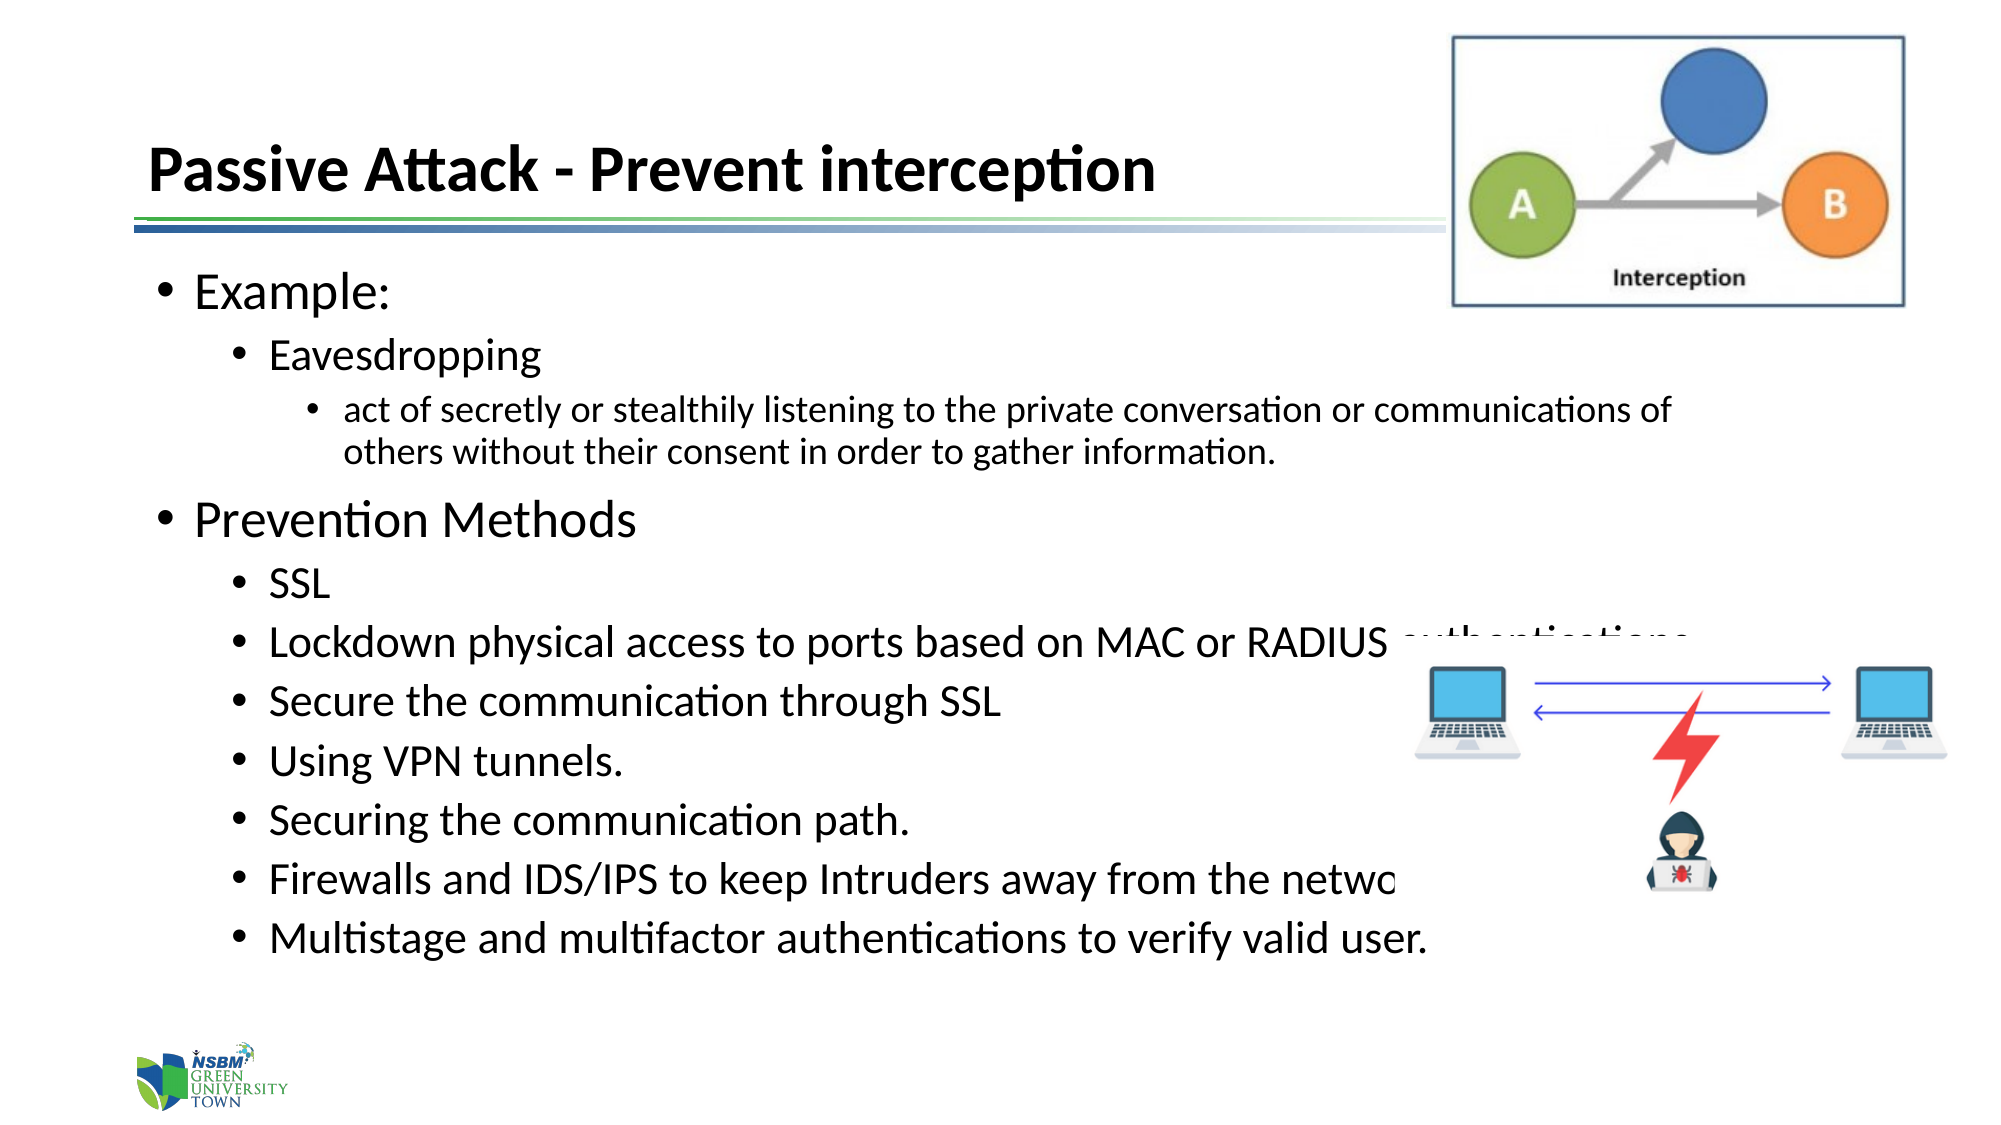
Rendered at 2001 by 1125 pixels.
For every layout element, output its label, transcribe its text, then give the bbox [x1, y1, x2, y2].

picture [1446, 32, 1908, 309]
picture [1394, 636, 1959, 913]
list Example: Eavesdropping act of secretly or stealthily listening to the private conversation or communications of others without their consent in order to gather information. Prevention Methods SSL Lockdown physical access to ports based on MAC or RADIUS authentications. Secure the communication through SSL Using VPN tunnels. Securing the communication path. Firewalls and IDS/IPS to keep Intruders away from the network. Multistage and multifactor authentications to verify valid user. [141, 255, 1790, 976]
title Passive Attack - Prevent interception [133, 85, 1446, 256]
picture [137, 1042, 288, 1111]
